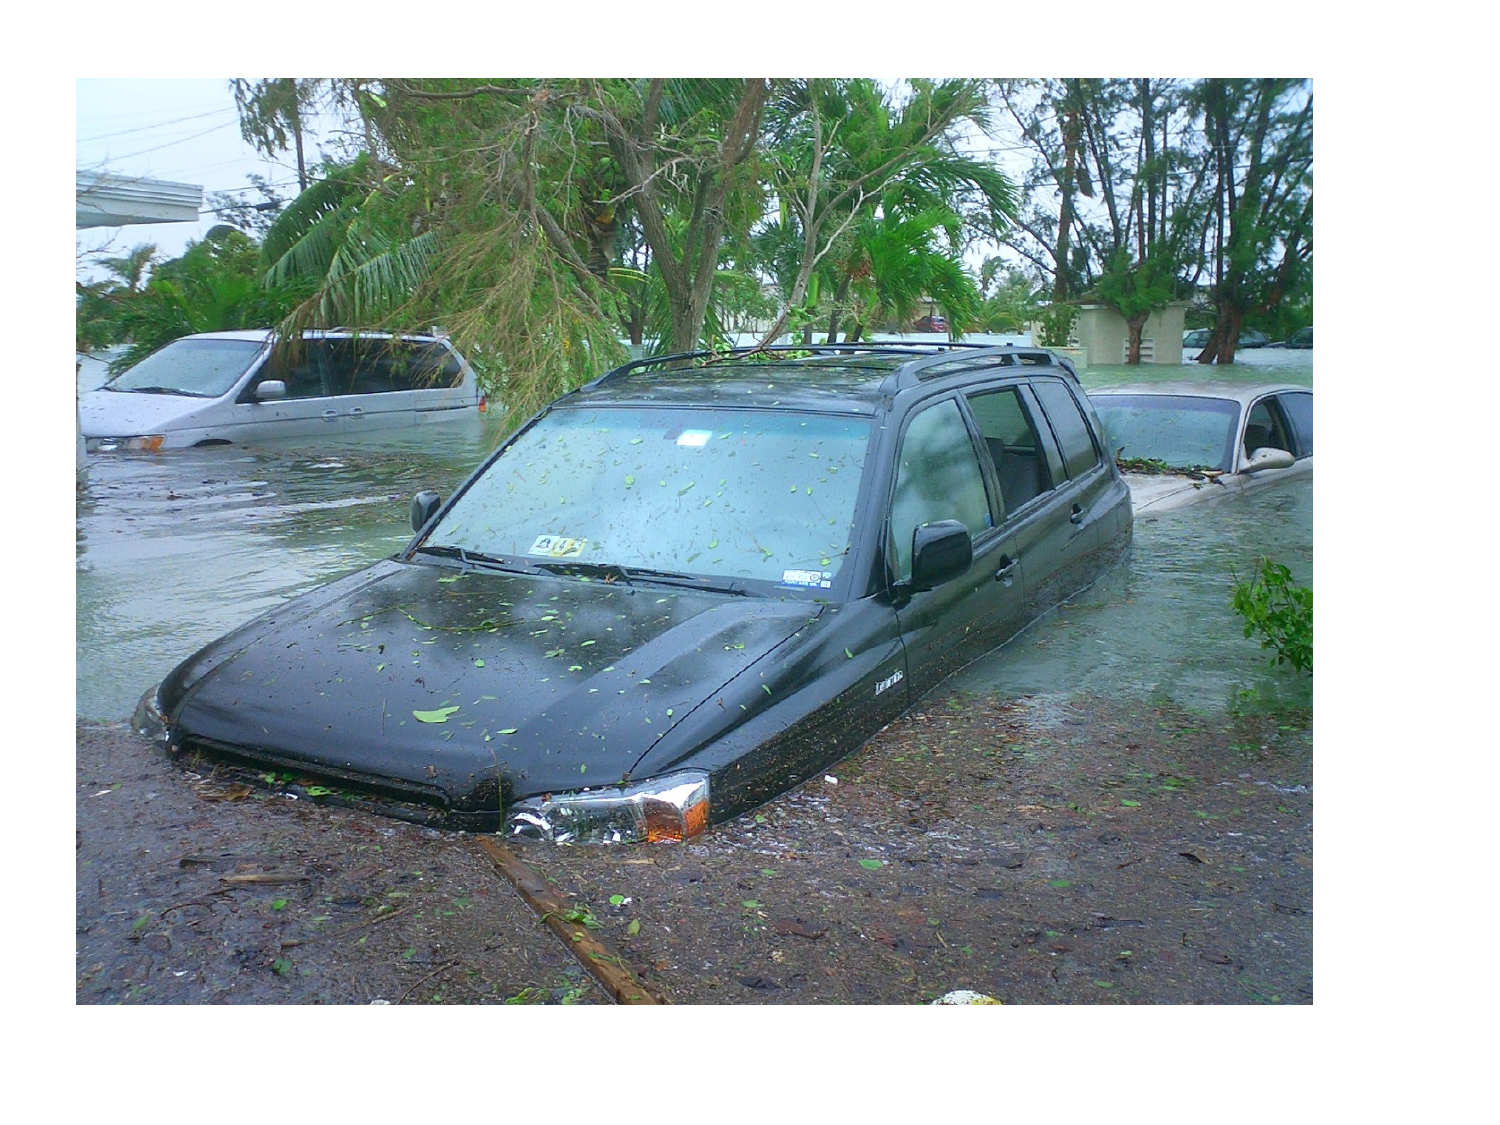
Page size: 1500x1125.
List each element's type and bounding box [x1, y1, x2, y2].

list [76, 77, 1313, 1006]
